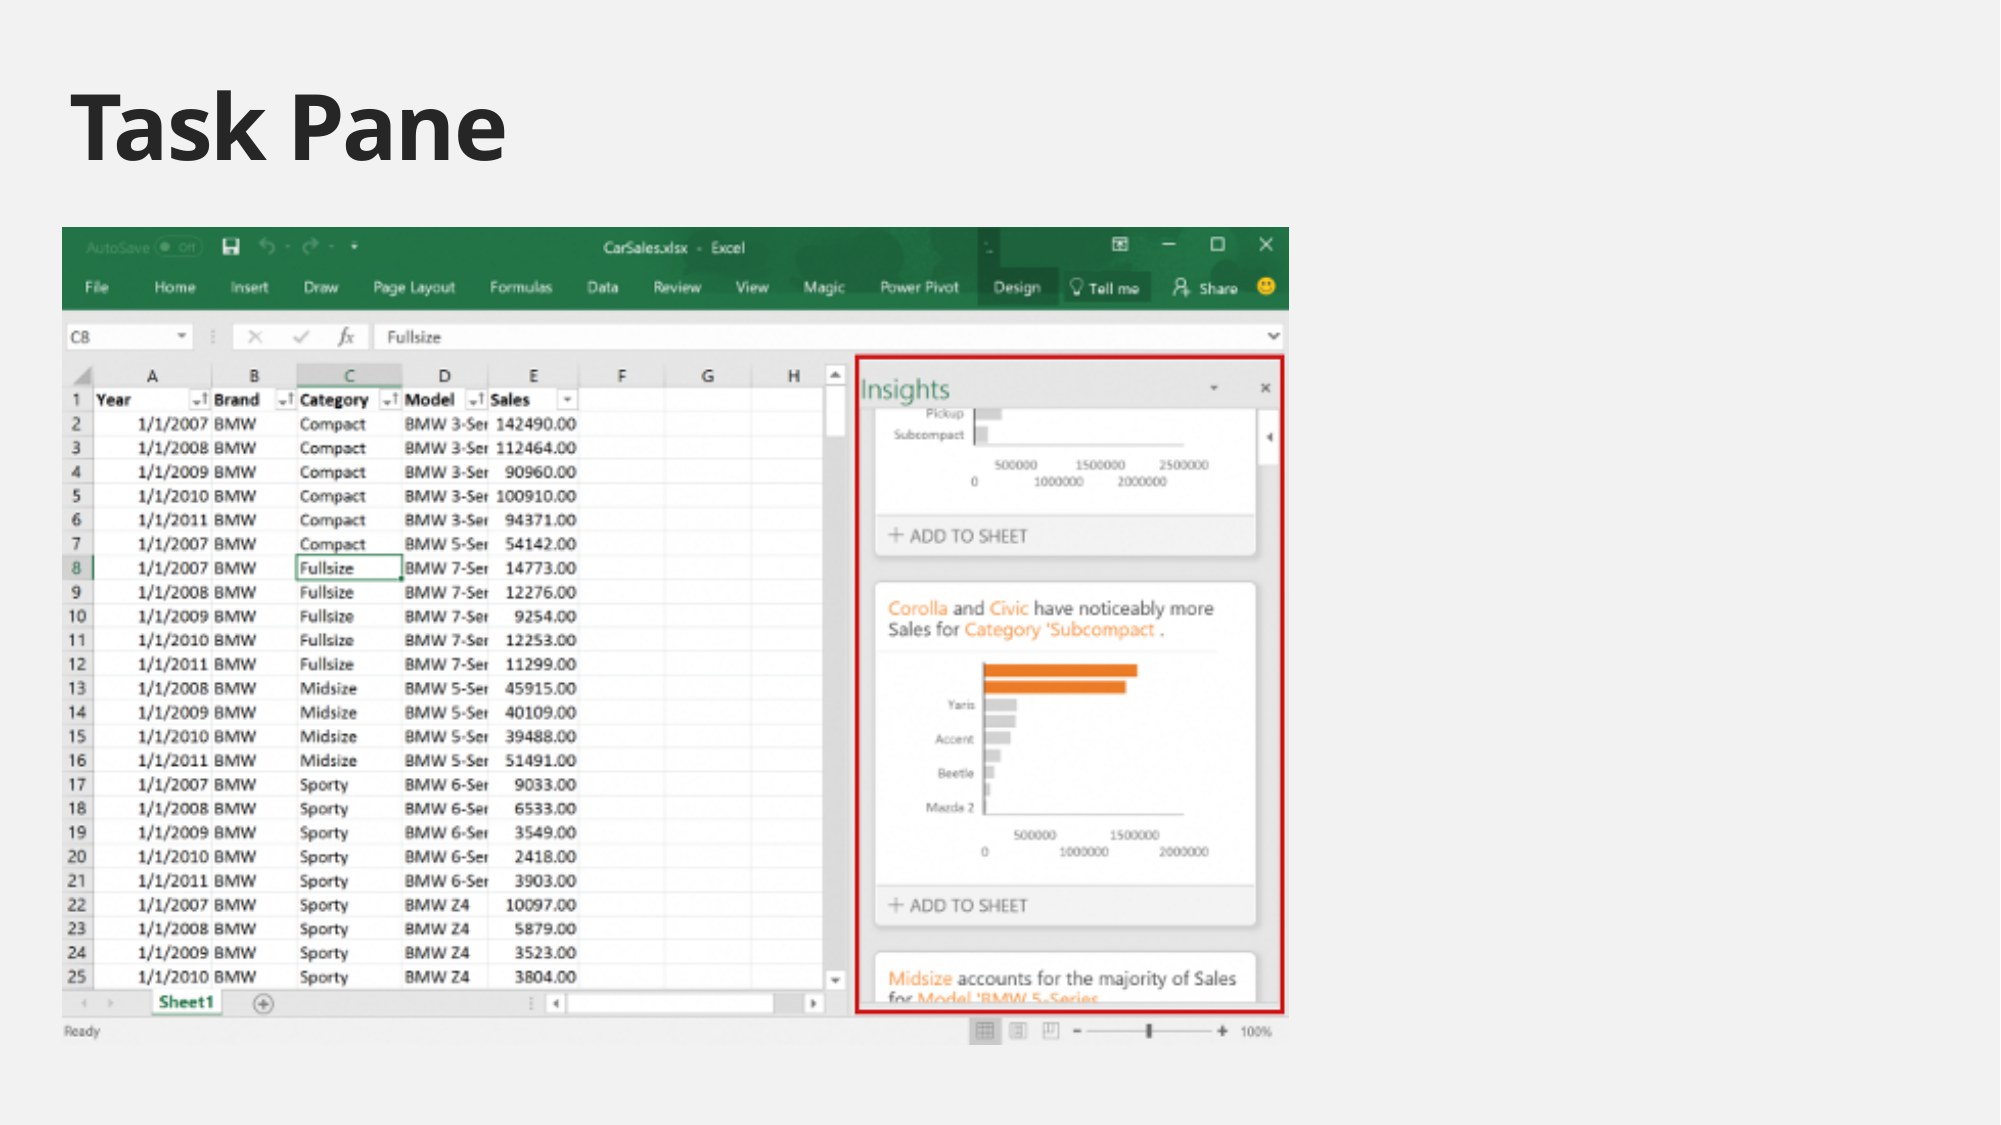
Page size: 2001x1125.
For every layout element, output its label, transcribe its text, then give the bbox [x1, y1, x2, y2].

title Task Pane [55, 53, 1945, 209]
picture [62, 227, 1289, 1045]
